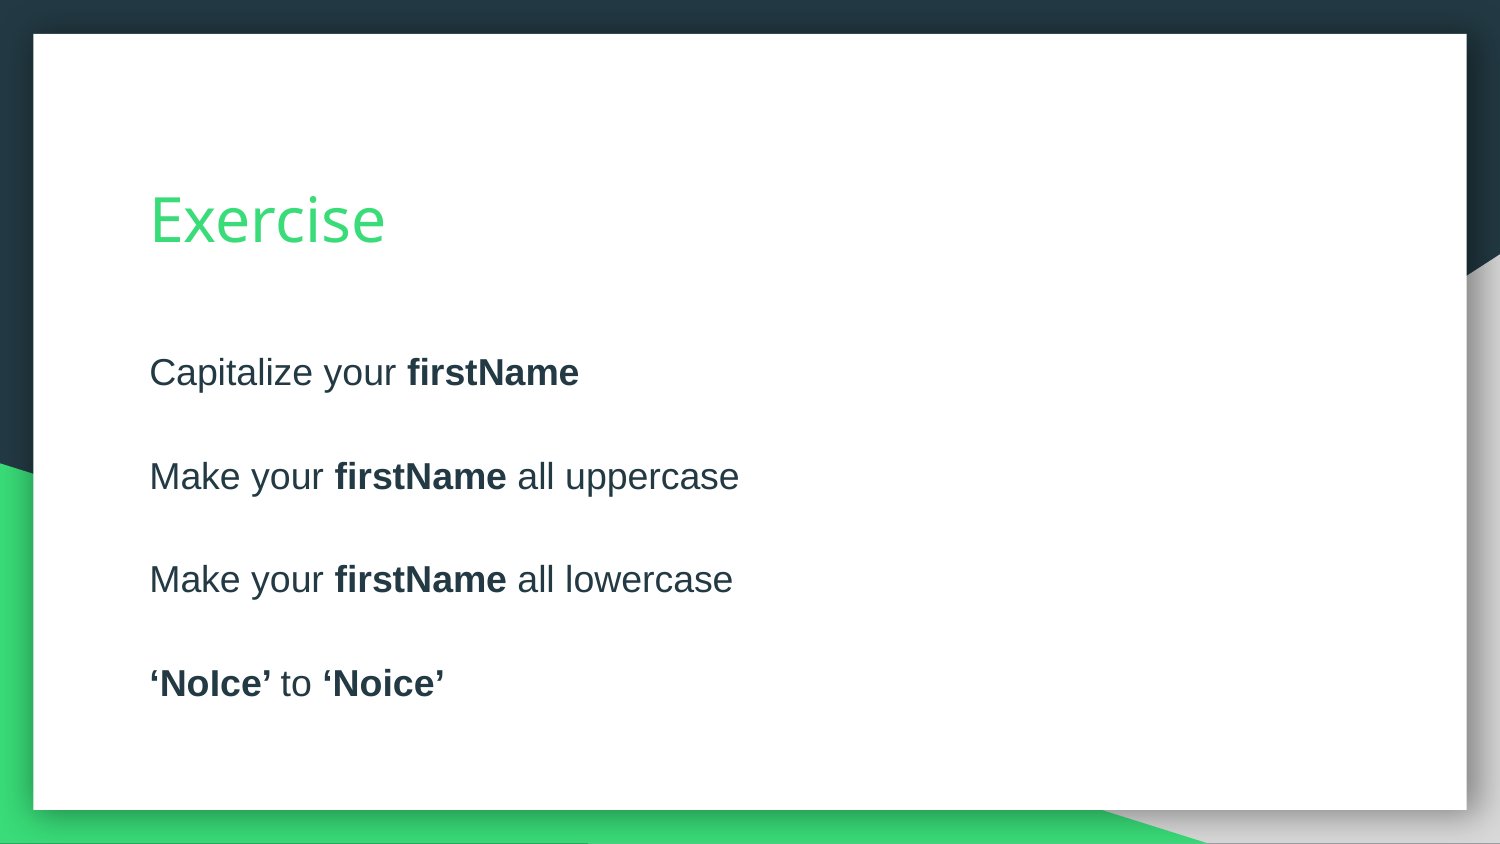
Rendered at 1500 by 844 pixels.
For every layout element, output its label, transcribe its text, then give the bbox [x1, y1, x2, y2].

title Exercise [134, 138, 1366, 296]
list Capitalize your firstName Make your firstName all uppercase Make your firstName all lowercase ‘NoIce’ to ‘Noice’ [134, 326, 830, 729]
